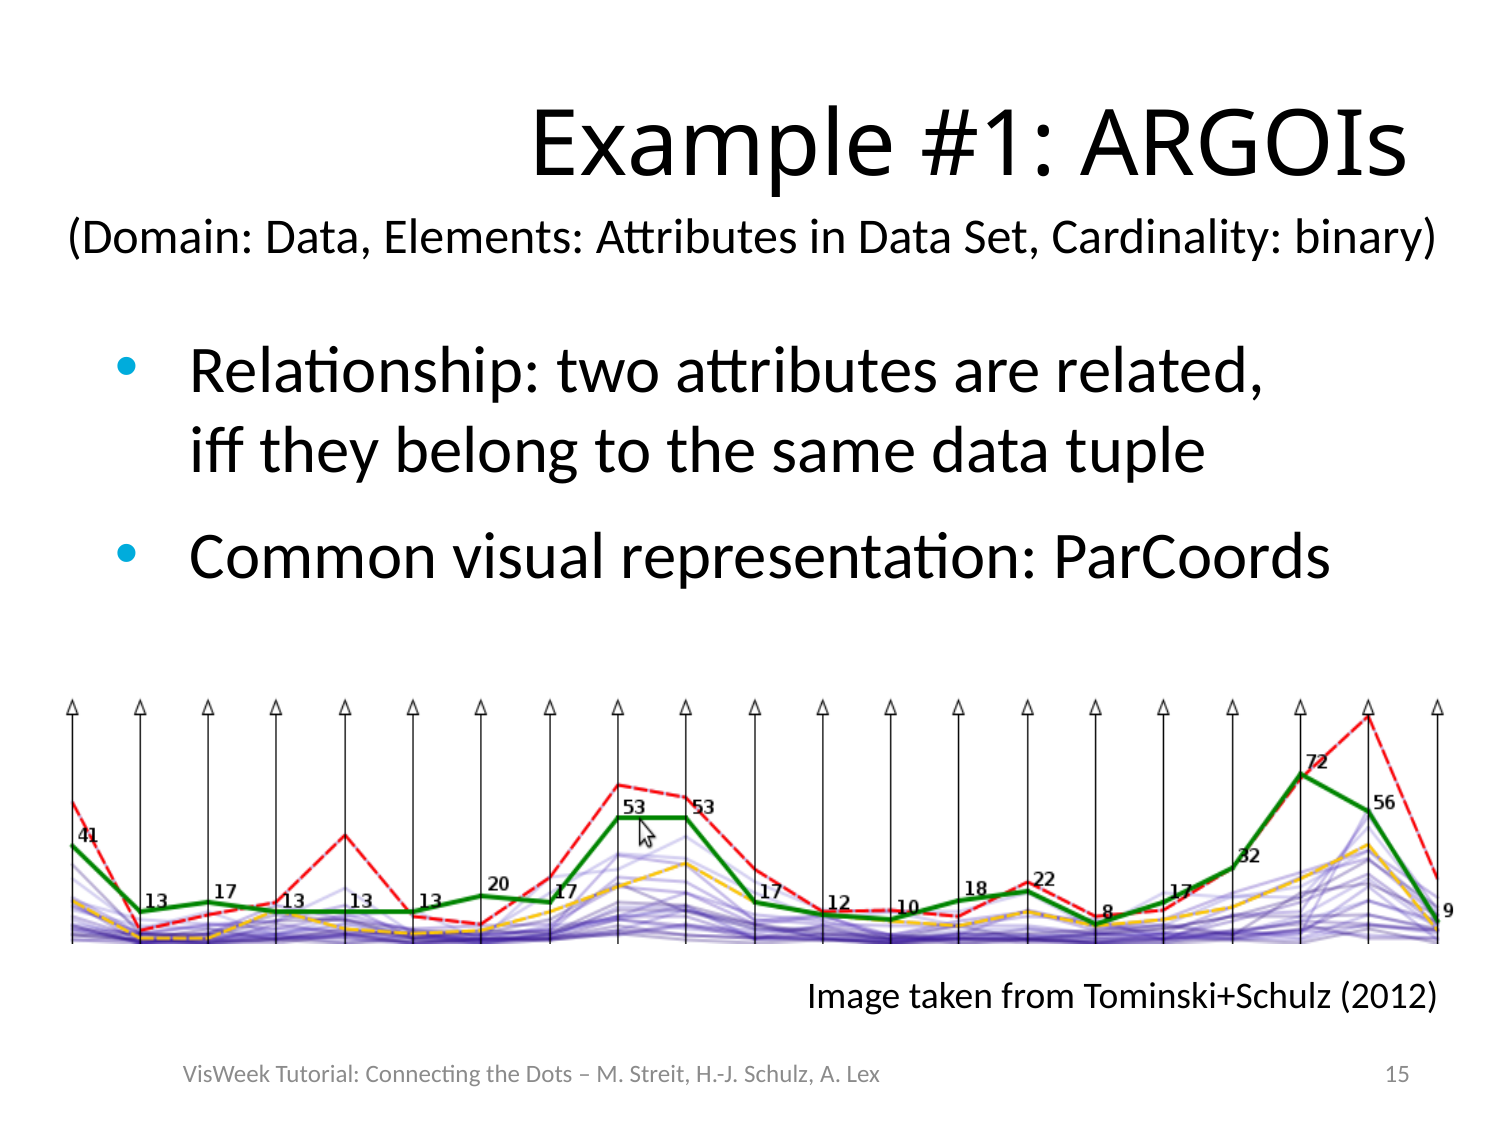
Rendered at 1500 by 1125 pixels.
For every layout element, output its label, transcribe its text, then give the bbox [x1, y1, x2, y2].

list Relationship: two attributes are related, iff they belong to the same data tuple Common visual representation: ParCoords [99, 262, 1500, 1005]
text_box (Domain: Data, Elements: Attributes in Data Set, Cardinality: binary) [41, 196, 1454, 271]
text_box Image taken from Tominski+Schulz (2012) [759, 964, 1454, 1024]
footer VisWeek Tutorial: Connecting the Dots – M. Streit, H.-J. Schulz, A. Lex [76, 1042, 988, 1103]
slide_number 15 [1074, 1042, 1425, 1103]
title Example #1: ARGOIs [64, 45, 1425, 196]
picture [64, 692, 1454, 945]
